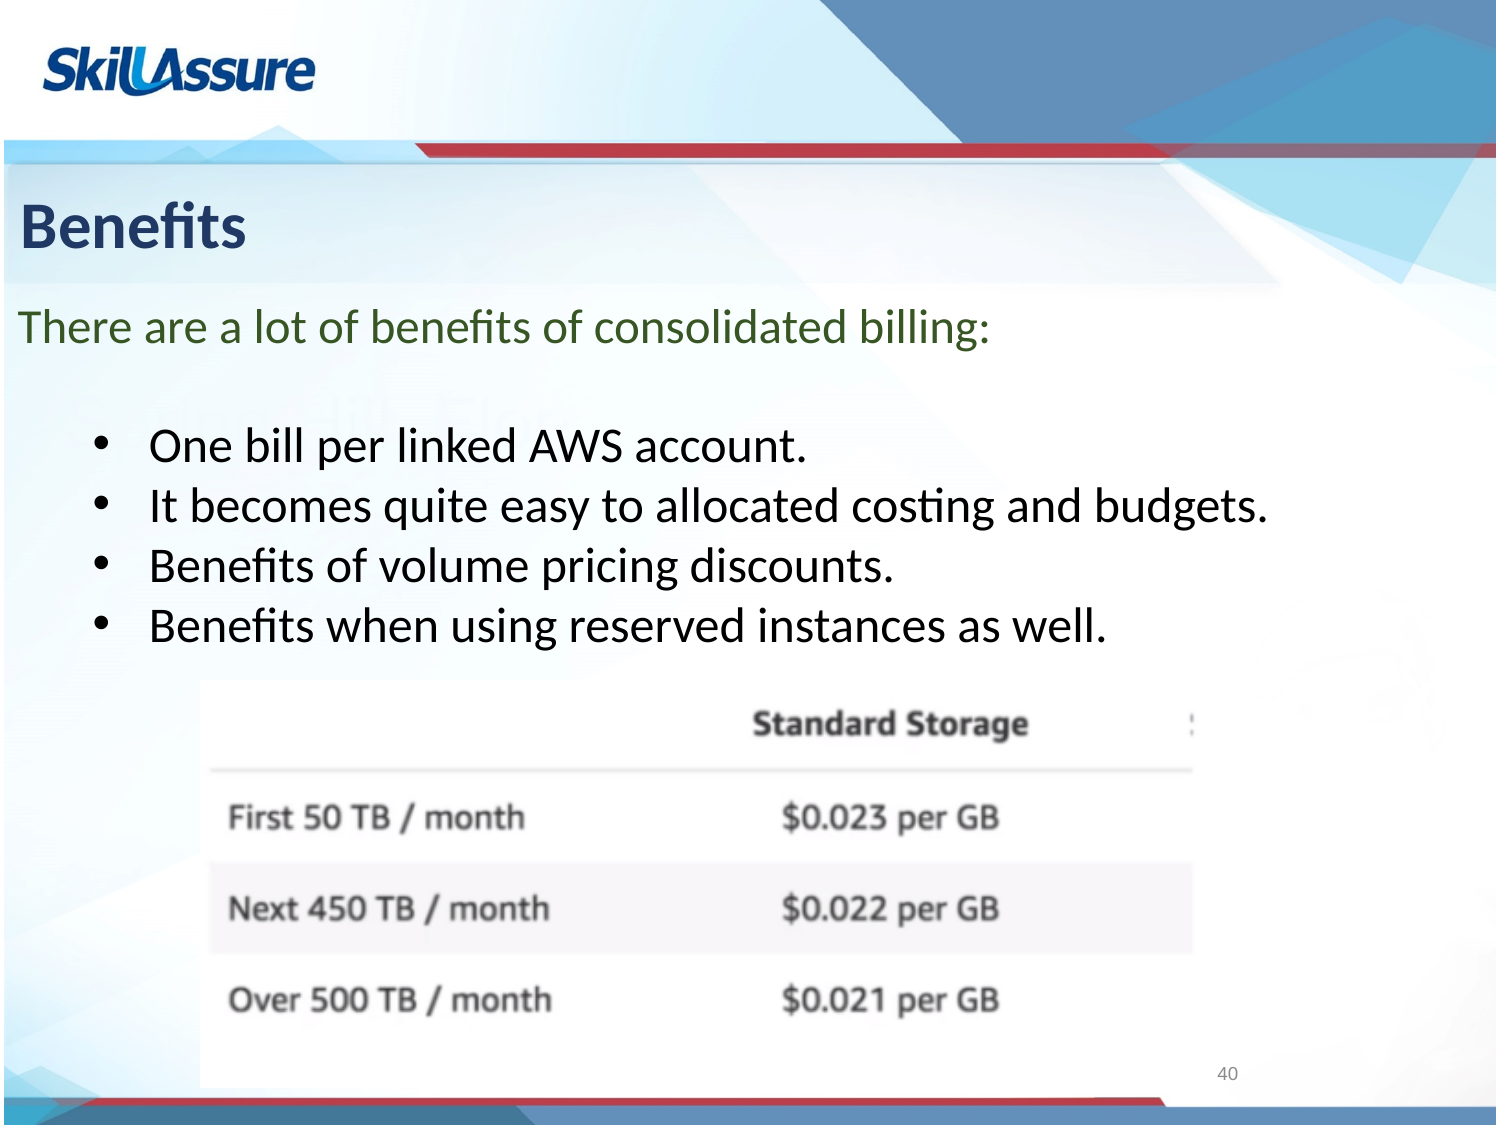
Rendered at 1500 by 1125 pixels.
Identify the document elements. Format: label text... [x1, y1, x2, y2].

text_box Benefits [5, 174, 263, 270]
text_box There are a lot of benefits of consolidated billing: One bill per linked AWS account. It becomes quite easy to allocated costing and budgets. Benefits of volume pricing discounts. Benefits when using reserved instances as well. [2, 287, 1285, 660]
picture [4, 0, 1496, 1125]
slide_number 40 [1059, 1042, 1397, 1103]
